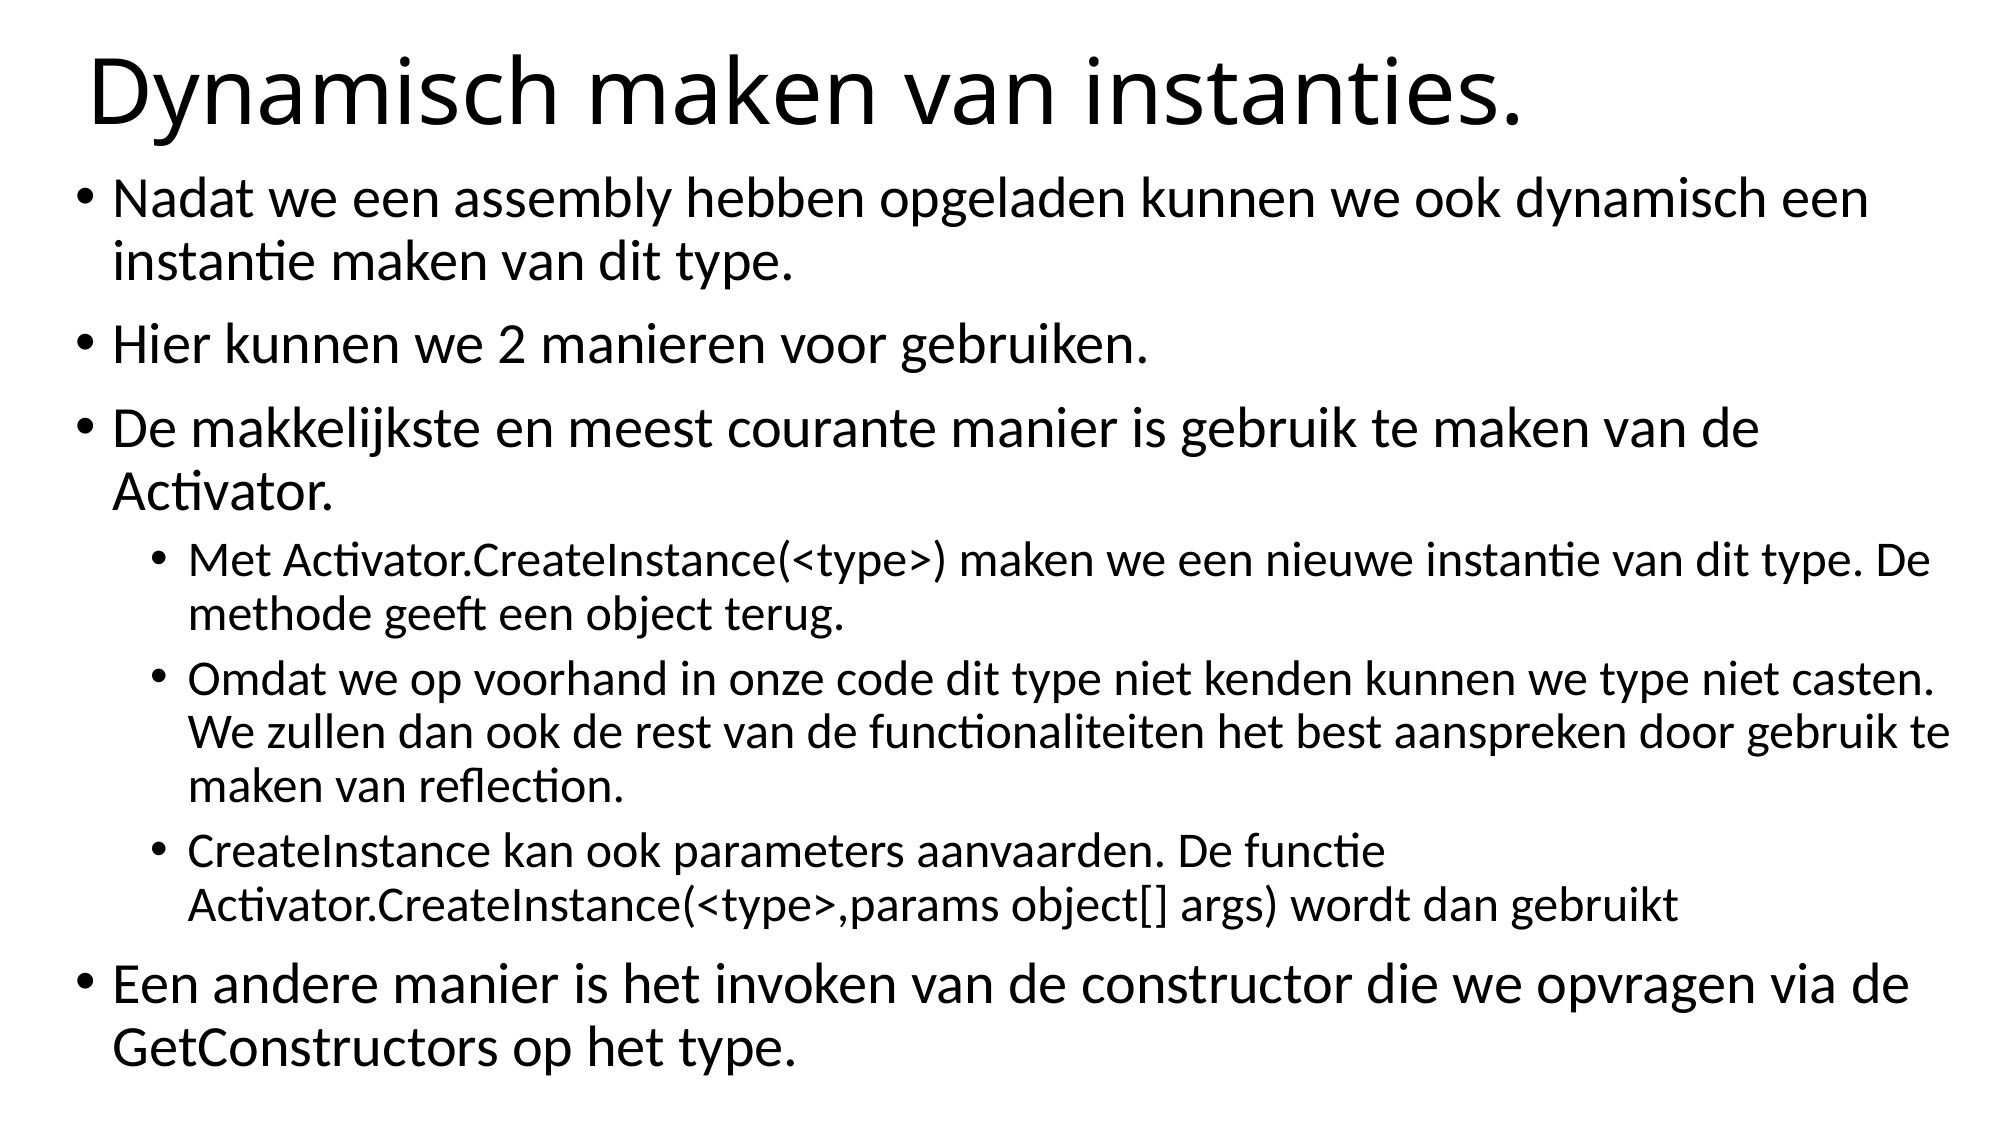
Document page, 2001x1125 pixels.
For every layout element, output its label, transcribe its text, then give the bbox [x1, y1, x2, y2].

title Dynamisch maken van instanties. [71, 29, 1863, 159]
list Nadat we een assembly hebben opgeladen kunnen we ook dynamisch een instantie maken van dit type. Hier kunnen we 2 manieren voor gebruiken. De makkelijkste en meest courante manier is gebruik te maken van de Activator. Met Activator.CreateInstance(<type>) maken we een nieuwe instantie van dit type. De methode geeft een object terug. Omdat we op voorhand in onze code dit type niet kenden kunnen we type niet casten. We zullen dan ook de rest van de functionaliteiten het best aanspreken door gebruik te maken van reflection. CreateInstance kan ook parameters aanvaarden. De functie Activator.CreateInstance(<type>,params object[] args) wordt dan gebruikt Een andere manier is het invoken van de constructor die we opvragen via de GetConstructors op het type. [60, 159, 1987, 1096]
